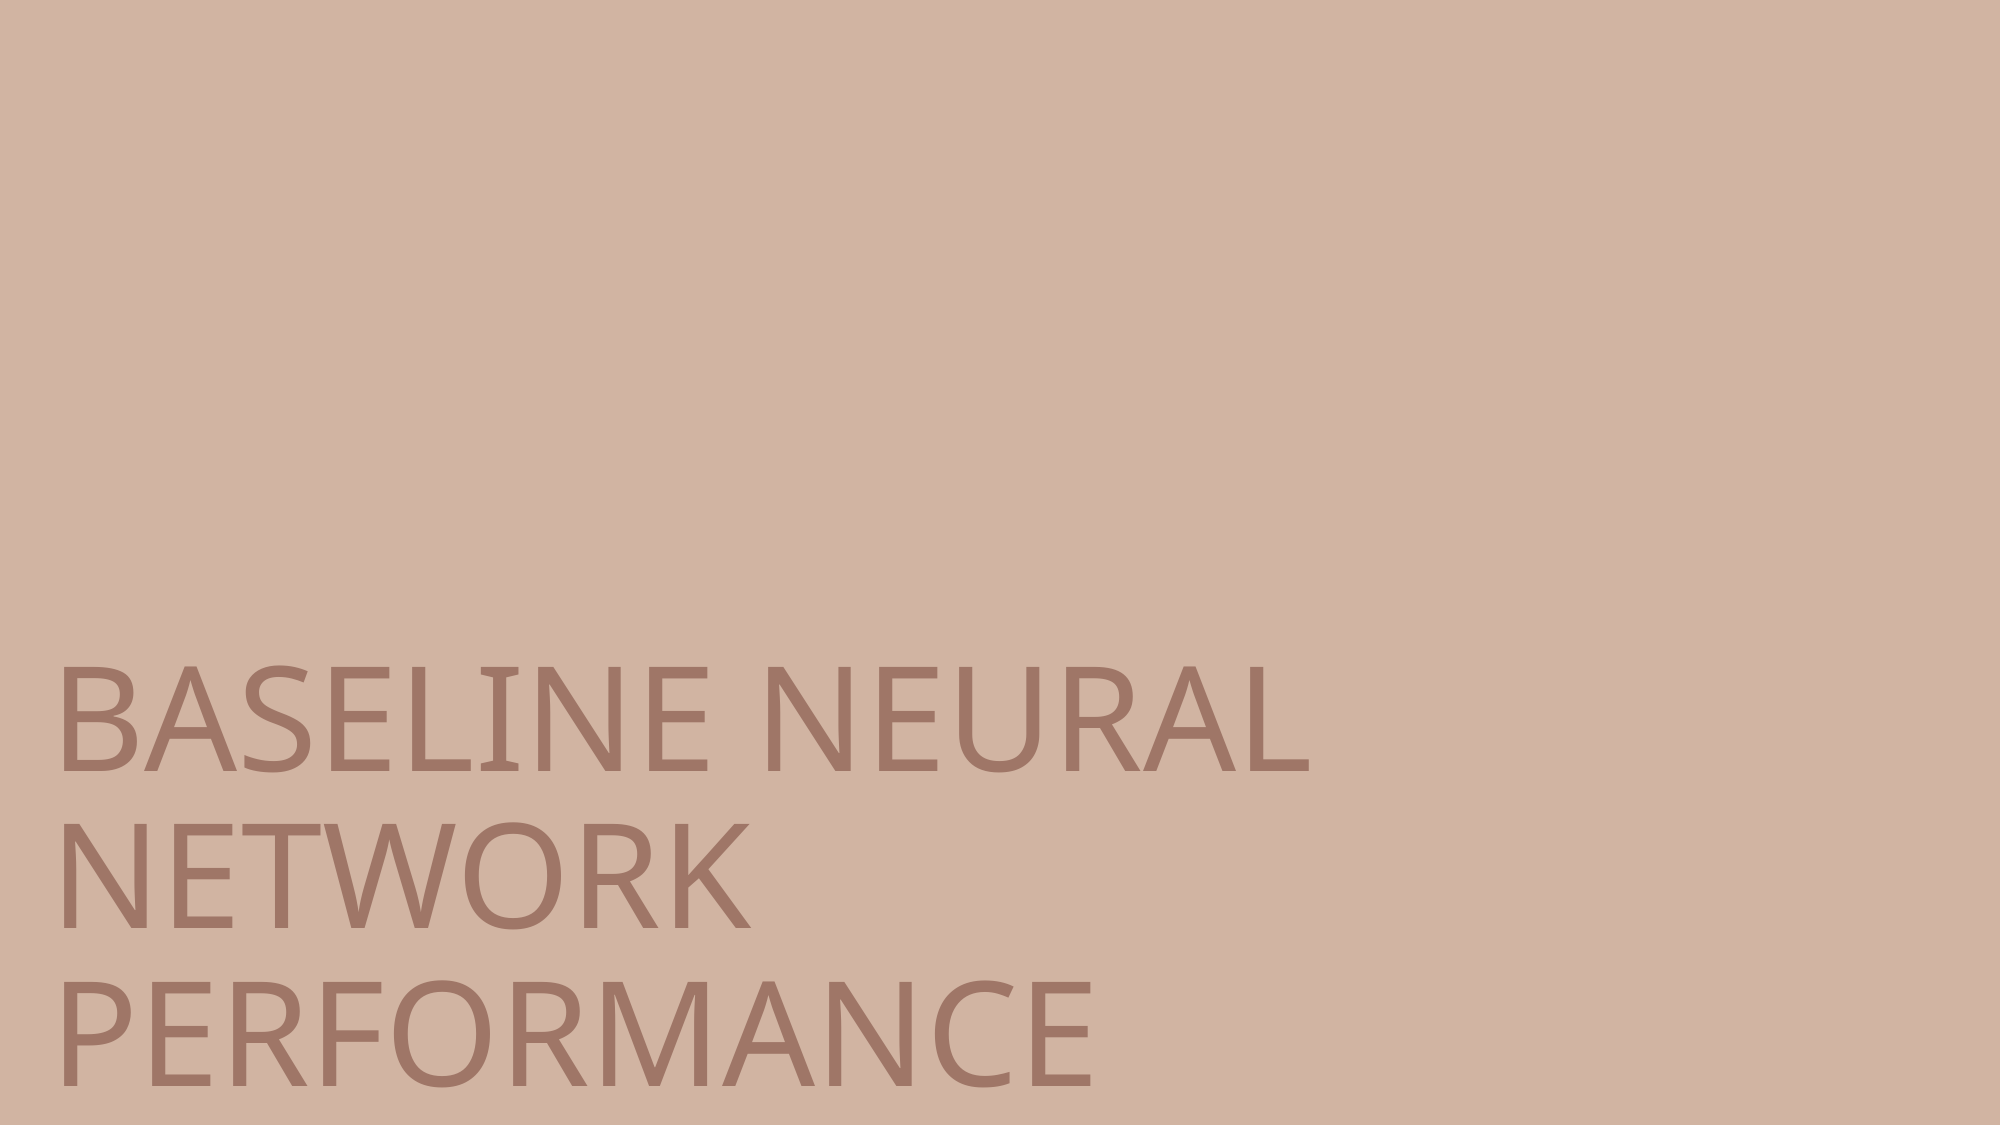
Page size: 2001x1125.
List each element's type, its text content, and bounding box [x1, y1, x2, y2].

title Baseline Neural Network Performance [35, 318, 1474, 1125]
